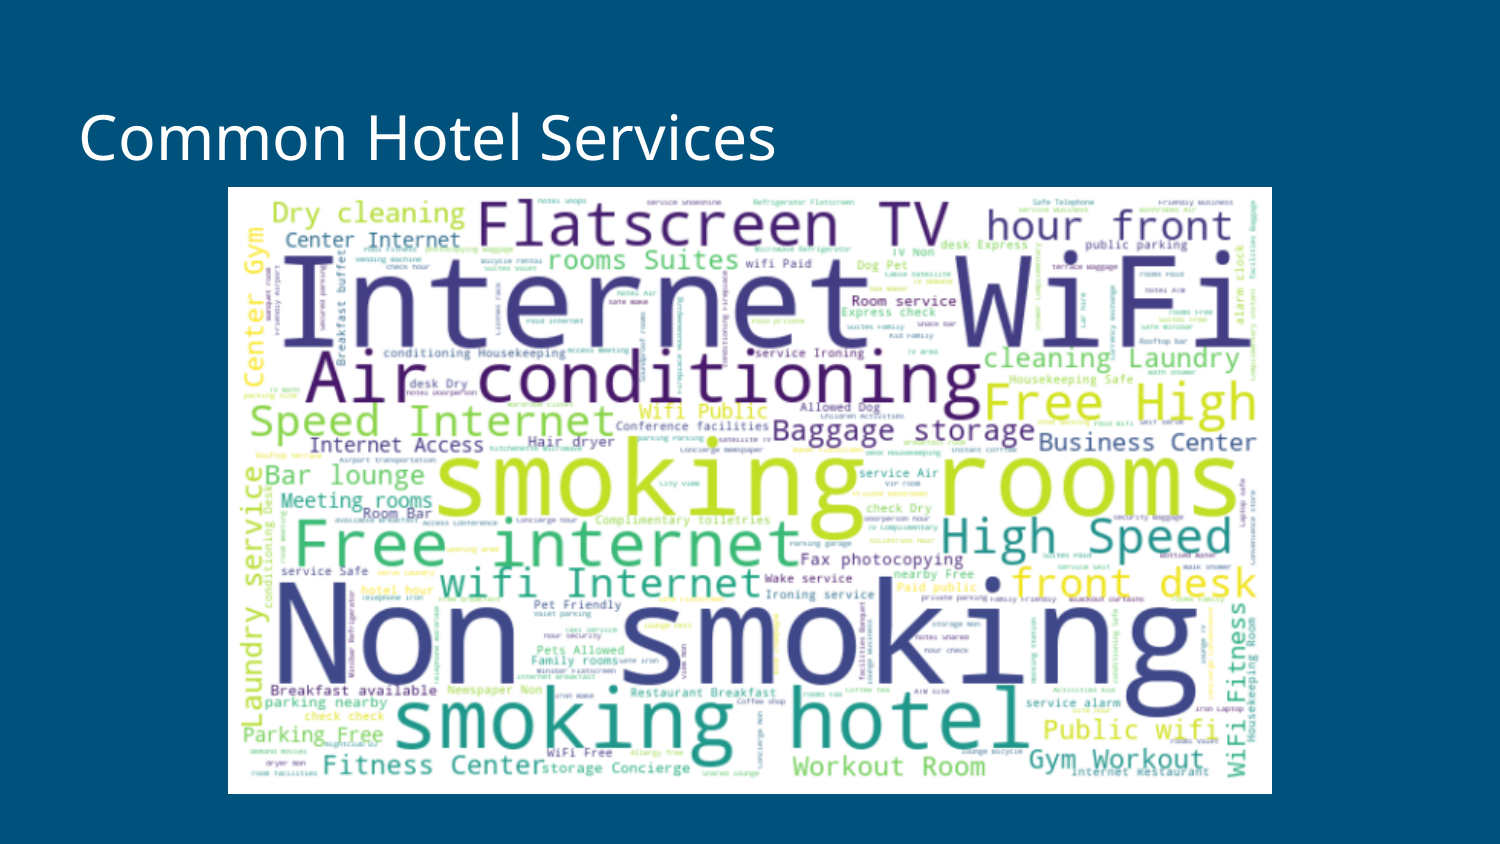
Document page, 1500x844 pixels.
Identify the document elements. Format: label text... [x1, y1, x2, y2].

picture [229, 188, 1271, 793]
title Common Hotel Services [63, 75, 1437, 188]
